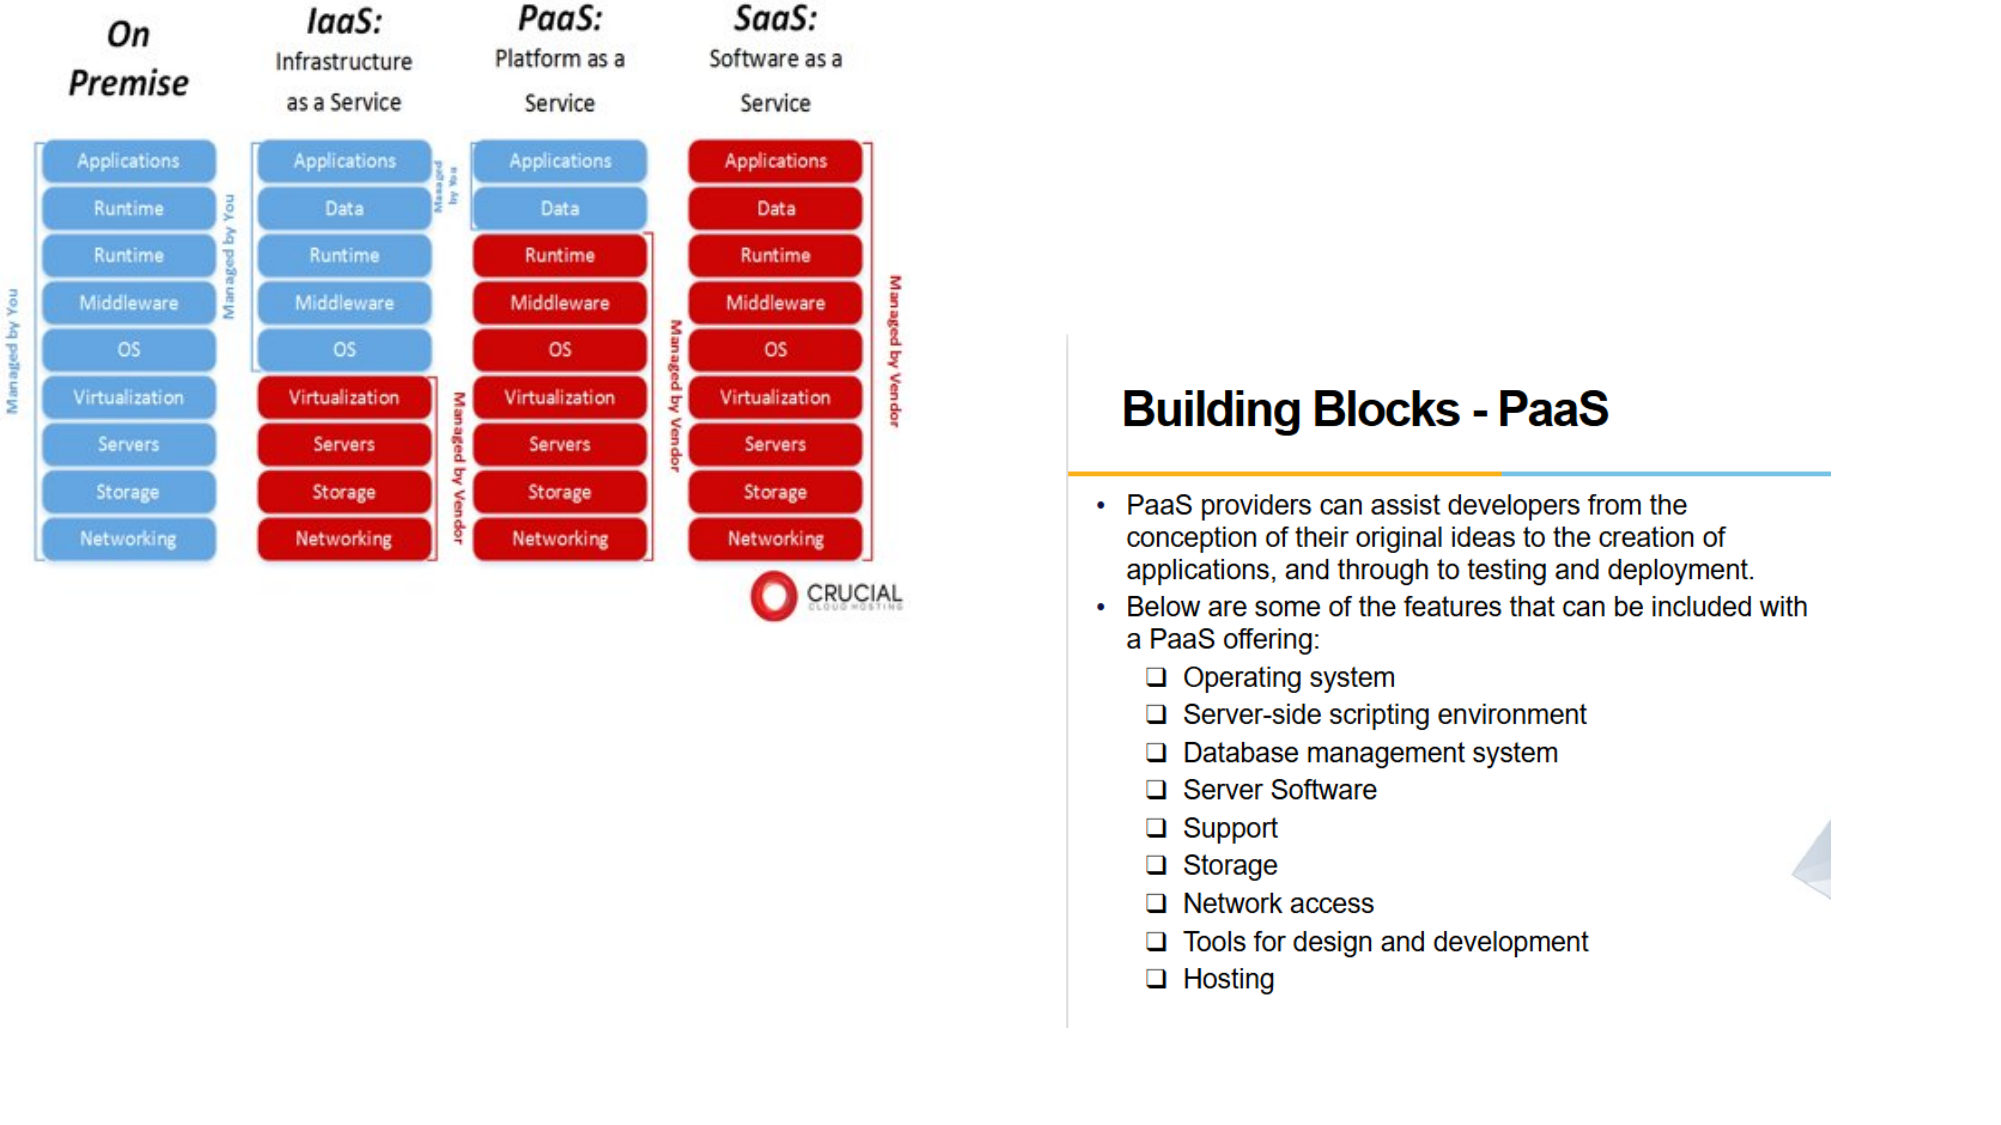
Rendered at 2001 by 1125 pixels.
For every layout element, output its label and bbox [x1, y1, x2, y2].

picture [1066, 334, 1831, 1029]
picture [0, 0, 911, 627]
